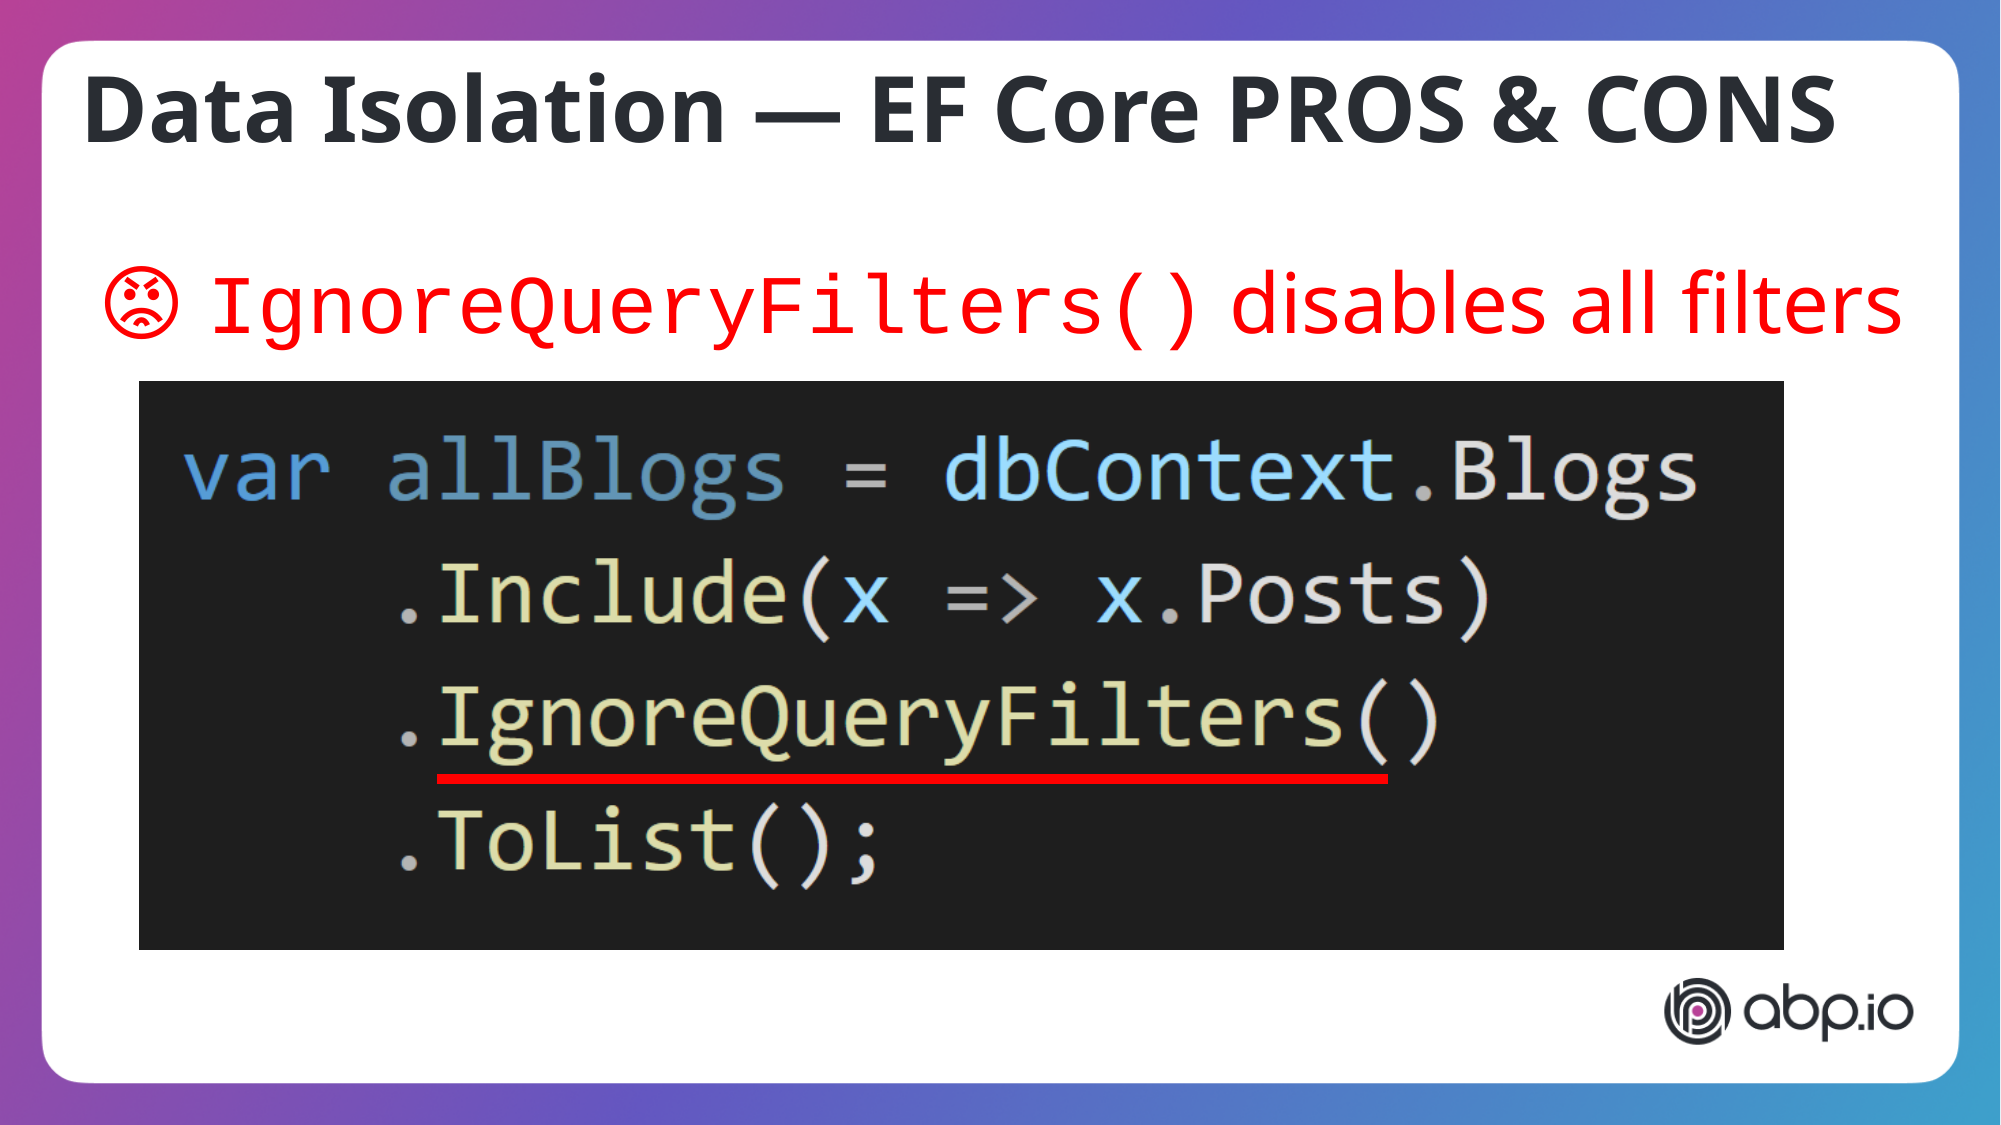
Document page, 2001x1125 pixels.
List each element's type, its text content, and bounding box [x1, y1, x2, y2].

title Data Isolation — EF Core PROS & CONS [65, 43, 1863, 182]
picture [0, 0, 2001, 1125]
list 😡 IgnoreQueryFilters() disables all filters [83, 254, 1973, 339]
